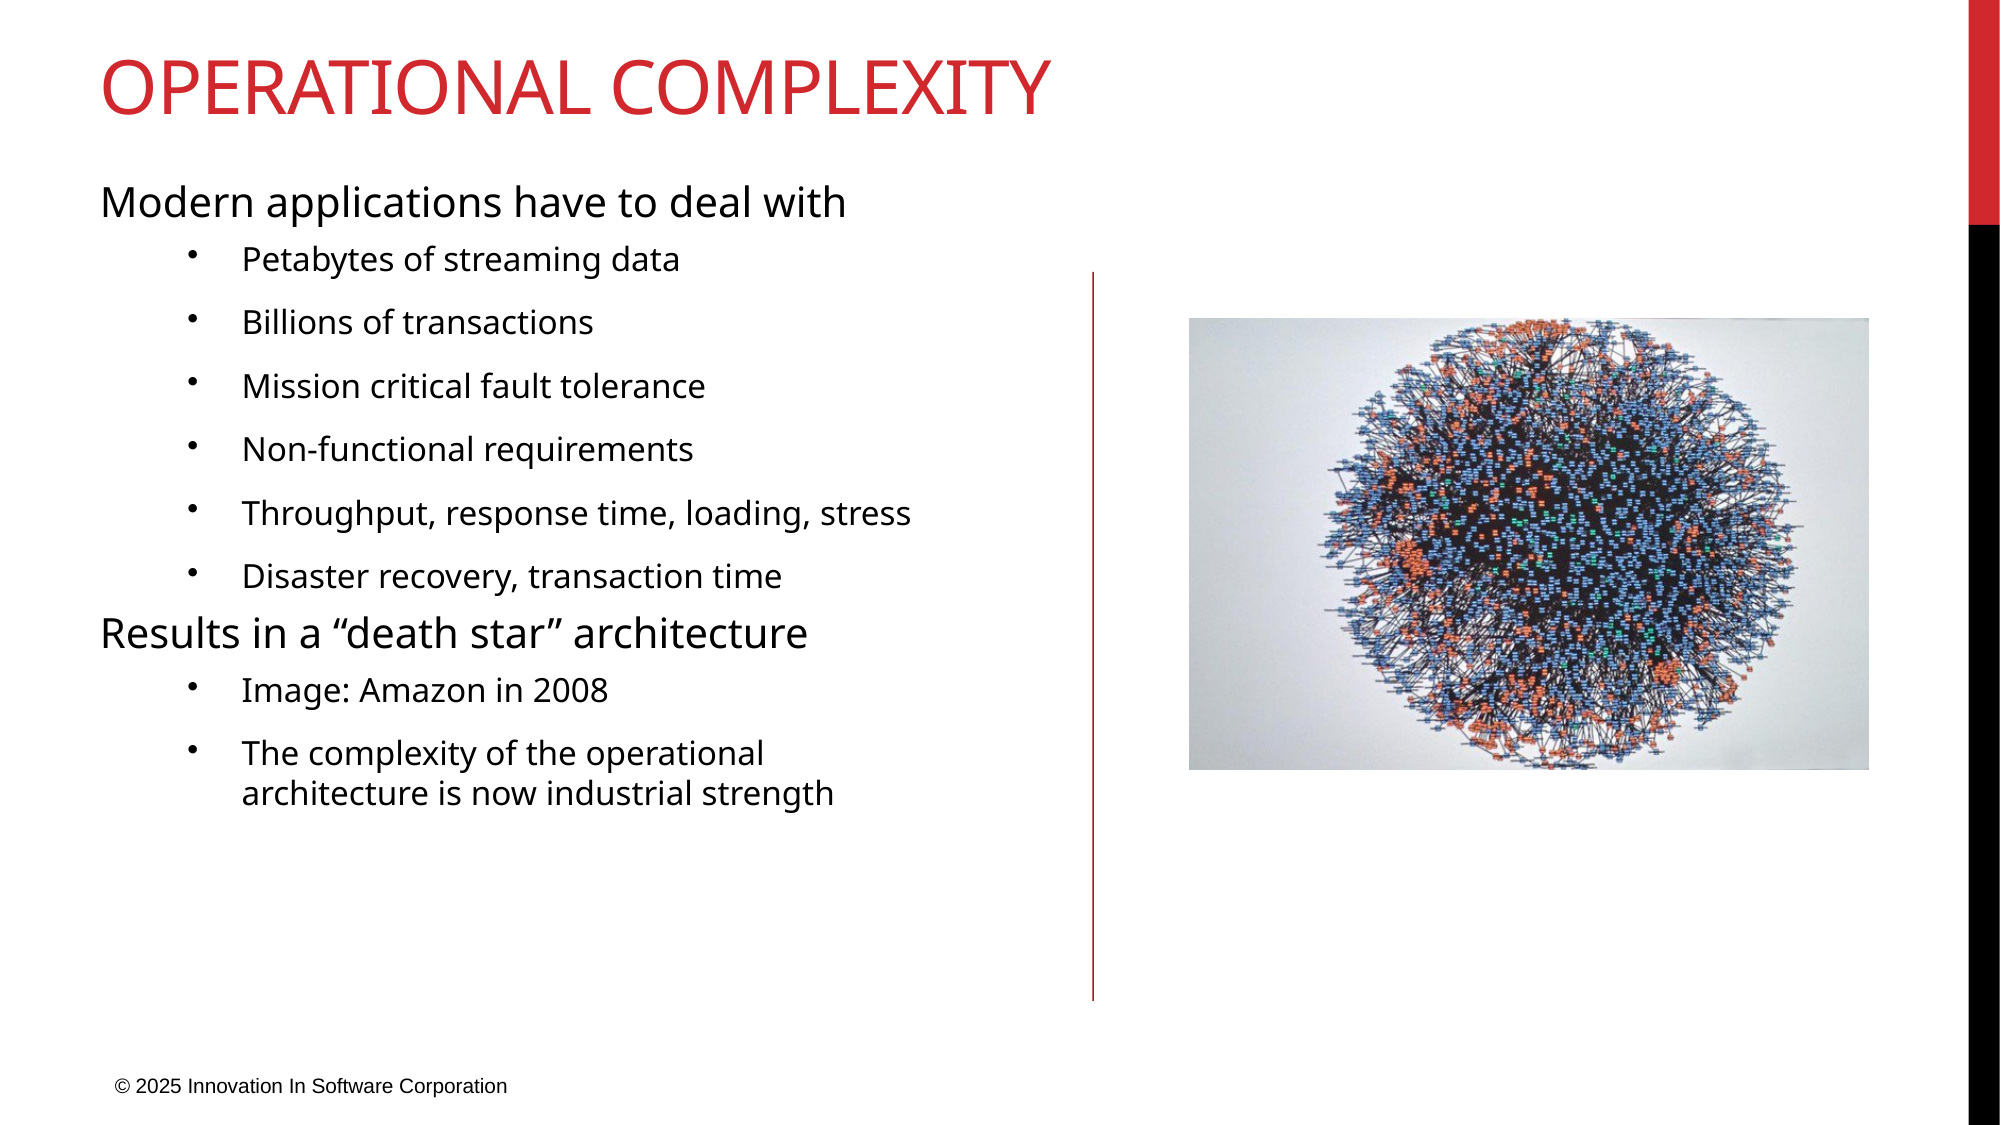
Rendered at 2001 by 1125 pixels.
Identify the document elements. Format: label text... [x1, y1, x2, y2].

title Operational Complexity [99, 0, 1820, 188]
picture [1189, 318, 1869, 770]
list Modern applications have to deal with Petabytes of streaming data Billions of transactions Mission critical fault tolerance Non-functional requirements Throughput, response time, loading, stress Disaster recovery, transaction time Results in a “death star” architecture Image: Amazon in 2008 The complexity of the operational architecture is now industrial strength [99, 176, 914, 1005]
footer © 2025 Innovation In Software Corporation [99, 1065, 850, 1112]
